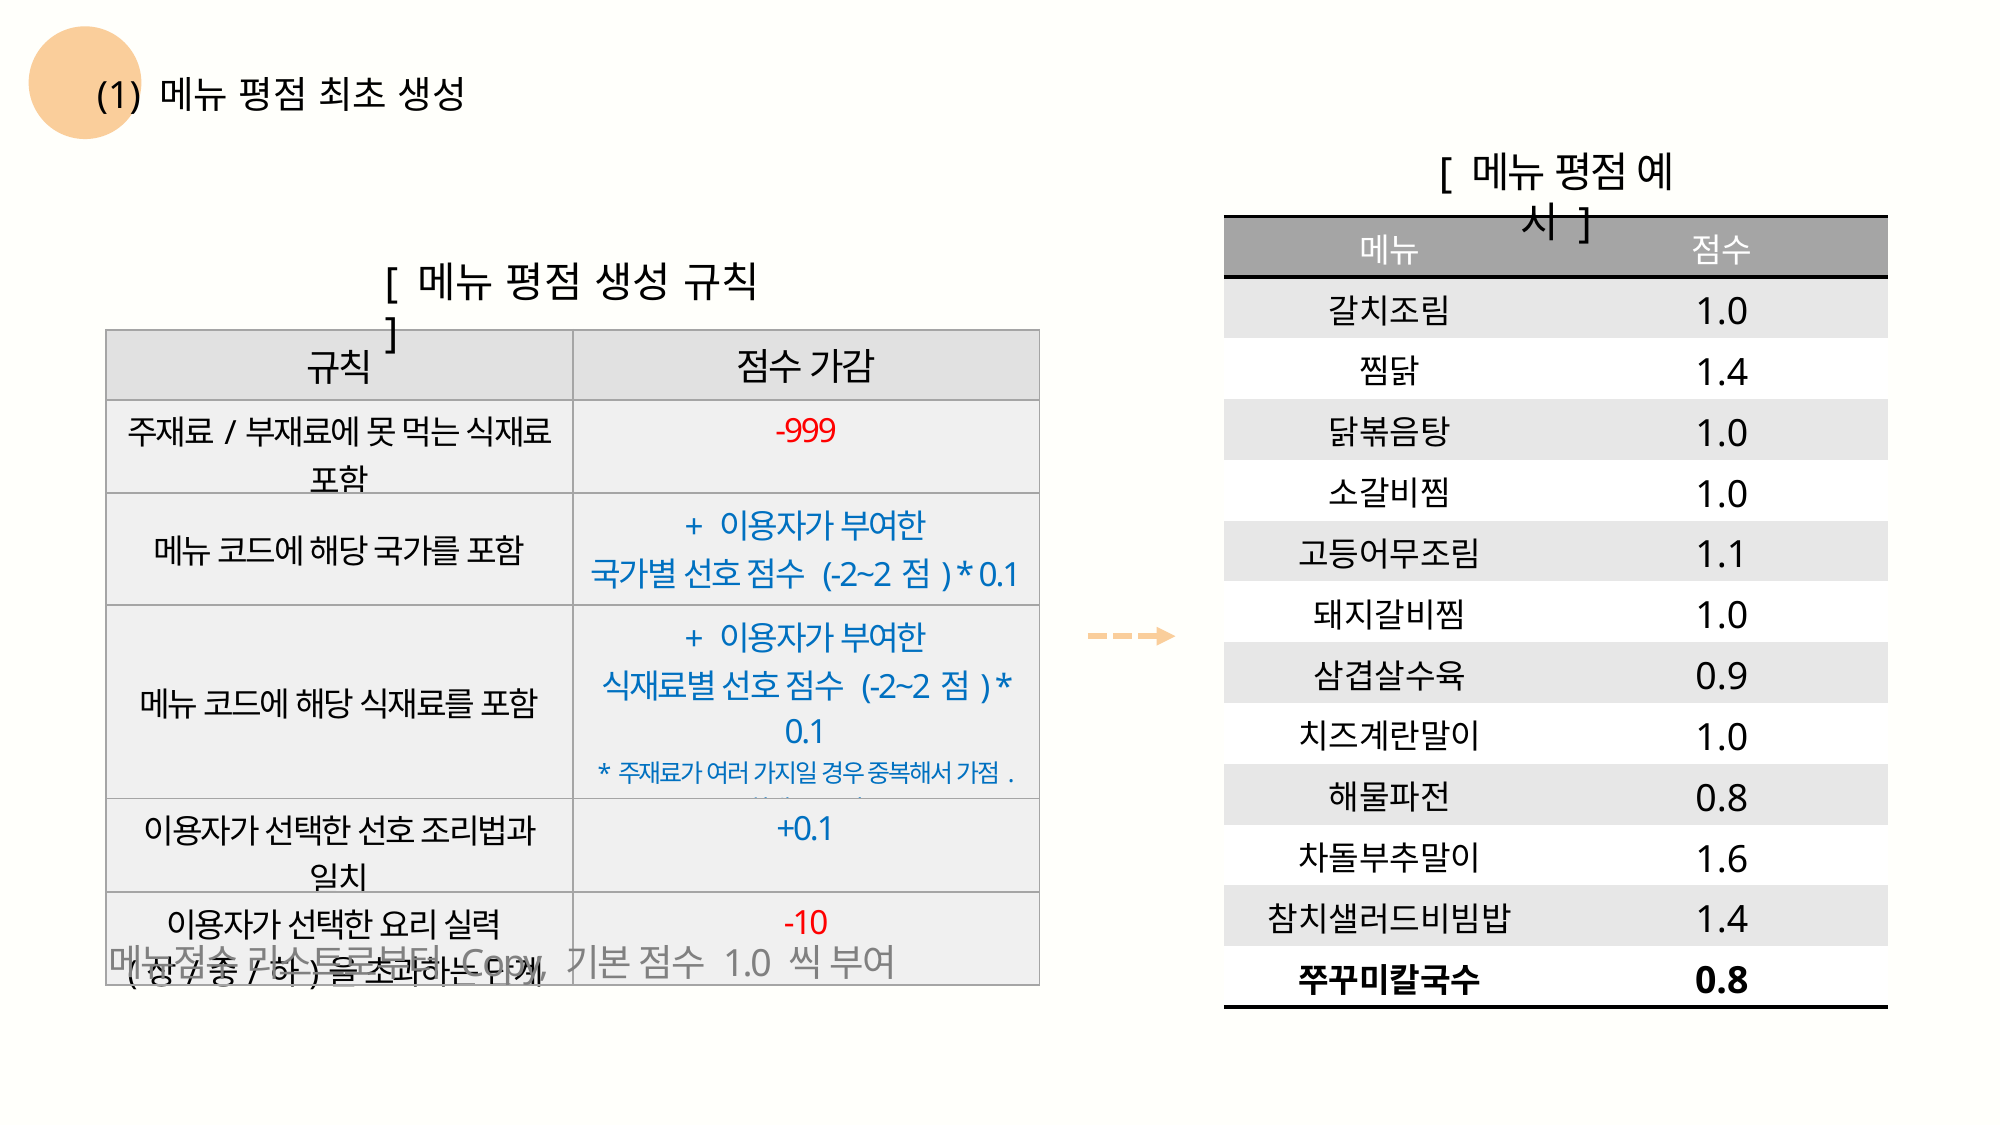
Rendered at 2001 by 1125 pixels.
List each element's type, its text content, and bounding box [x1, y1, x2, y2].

table_header 점수 가감 [574, 331, 1039, 399]
text_box (1) 메뉴 평점 최초 생성 [82, 63, 482, 123]
table_cell 0.8 [1556, 764, 1888, 825]
table_cell 소갈비찜 [1224, 460, 1556, 521]
table_cell 1.0 [1556, 460, 1888, 521]
table_cell 삼겹살수육 [1224, 642, 1556, 703]
table_cell 1.1 [1556, 521, 1888, 581]
text_box [27, 25, 139, 141]
table_cell 1.6 [1556, 825, 1888, 885]
table_cell 1.0 [1556, 399, 1888, 460]
table_cell 이용자가 선택한 선호 조리법과 일치 [107, 799, 572, 891]
table_cell -999 [574, 401, 1039, 492]
table_cell 1.0 [1556, 703, 1888, 764]
table_cell 주재료/부재료에 못 먹는 식재료 포함 [107, 401, 572, 492]
table_cell 닭볶음탕 [1224, 399, 1556, 460]
table_cell 1.4 [1556, 885, 1888, 946]
table_cell 메뉴 코드에 해당 국가를 포함 [107, 494, 572, 604]
table_cell 돼지갈비찜 [1224, 581, 1556, 642]
table_cell 0.8 [1556, 946, 1888, 1005]
table_cell 1.0 [1556, 581, 1888, 642]
table_header 규칙 [107, 331, 572, 399]
table_cell 차돌부추말이 [1224, 825, 1556, 885]
table_header 메뉴 [1224, 218, 1556, 275]
table_header 점수 [1556, 218, 1888, 275]
table_cell 치즈계란말이 [1224, 703, 1556, 764]
text_box 메뉴점수 리스트로부터 Copy, 기본 점수 1.0 씩 부여 [93, 931, 1015, 992]
text_box [ 메뉴 평점 예시 ] [1398, 138, 1713, 253]
table_cell 찜닭 [1224, 338, 1556, 399]
table_cell + 이용자가 부여한 식재료별 선호 점수 (-2~2점) * 0.1 *주재료가 여러 가지일 경우 중복해서 가점. 최대 0.4점 [574, 606, 1039, 798]
table_cell 참치샐러드비빔밥 [1224, 885, 1556, 946]
table_cell 갈치조림 [1224, 279, 1556, 338]
table_cell + 이용자가 부여한 국가별 선호 점수 (-2~2점) * 0.1 [574, 494, 1039, 604]
table_cell -10 [574, 893, 1039, 984]
table_cell 1.0 [1556, 279, 1888, 338]
table_cell 0.9 [1556, 642, 1888, 703]
table_cell +0.1 [574, 799, 1039, 891]
table_cell 해물파전 [1224, 764, 1556, 825]
table_cell 1.4 [1556, 338, 1888, 399]
text_box [ 메뉴 평점 생성 규칙 ] [369, 248, 776, 364]
table_cell 이용자가 선택한 요리 실력(상/중/하)을 초과하는 단계 [107, 893, 572, 931]
table_cell 쭈꾸미칼국수 [1224, 946, 1556, 1005]
table_cell 메뉴 코드에 해당 식재료를 포함 [107, 606, 572, 798]
table_cell 고등어무조림 [1224, 521, 1556, 581]
